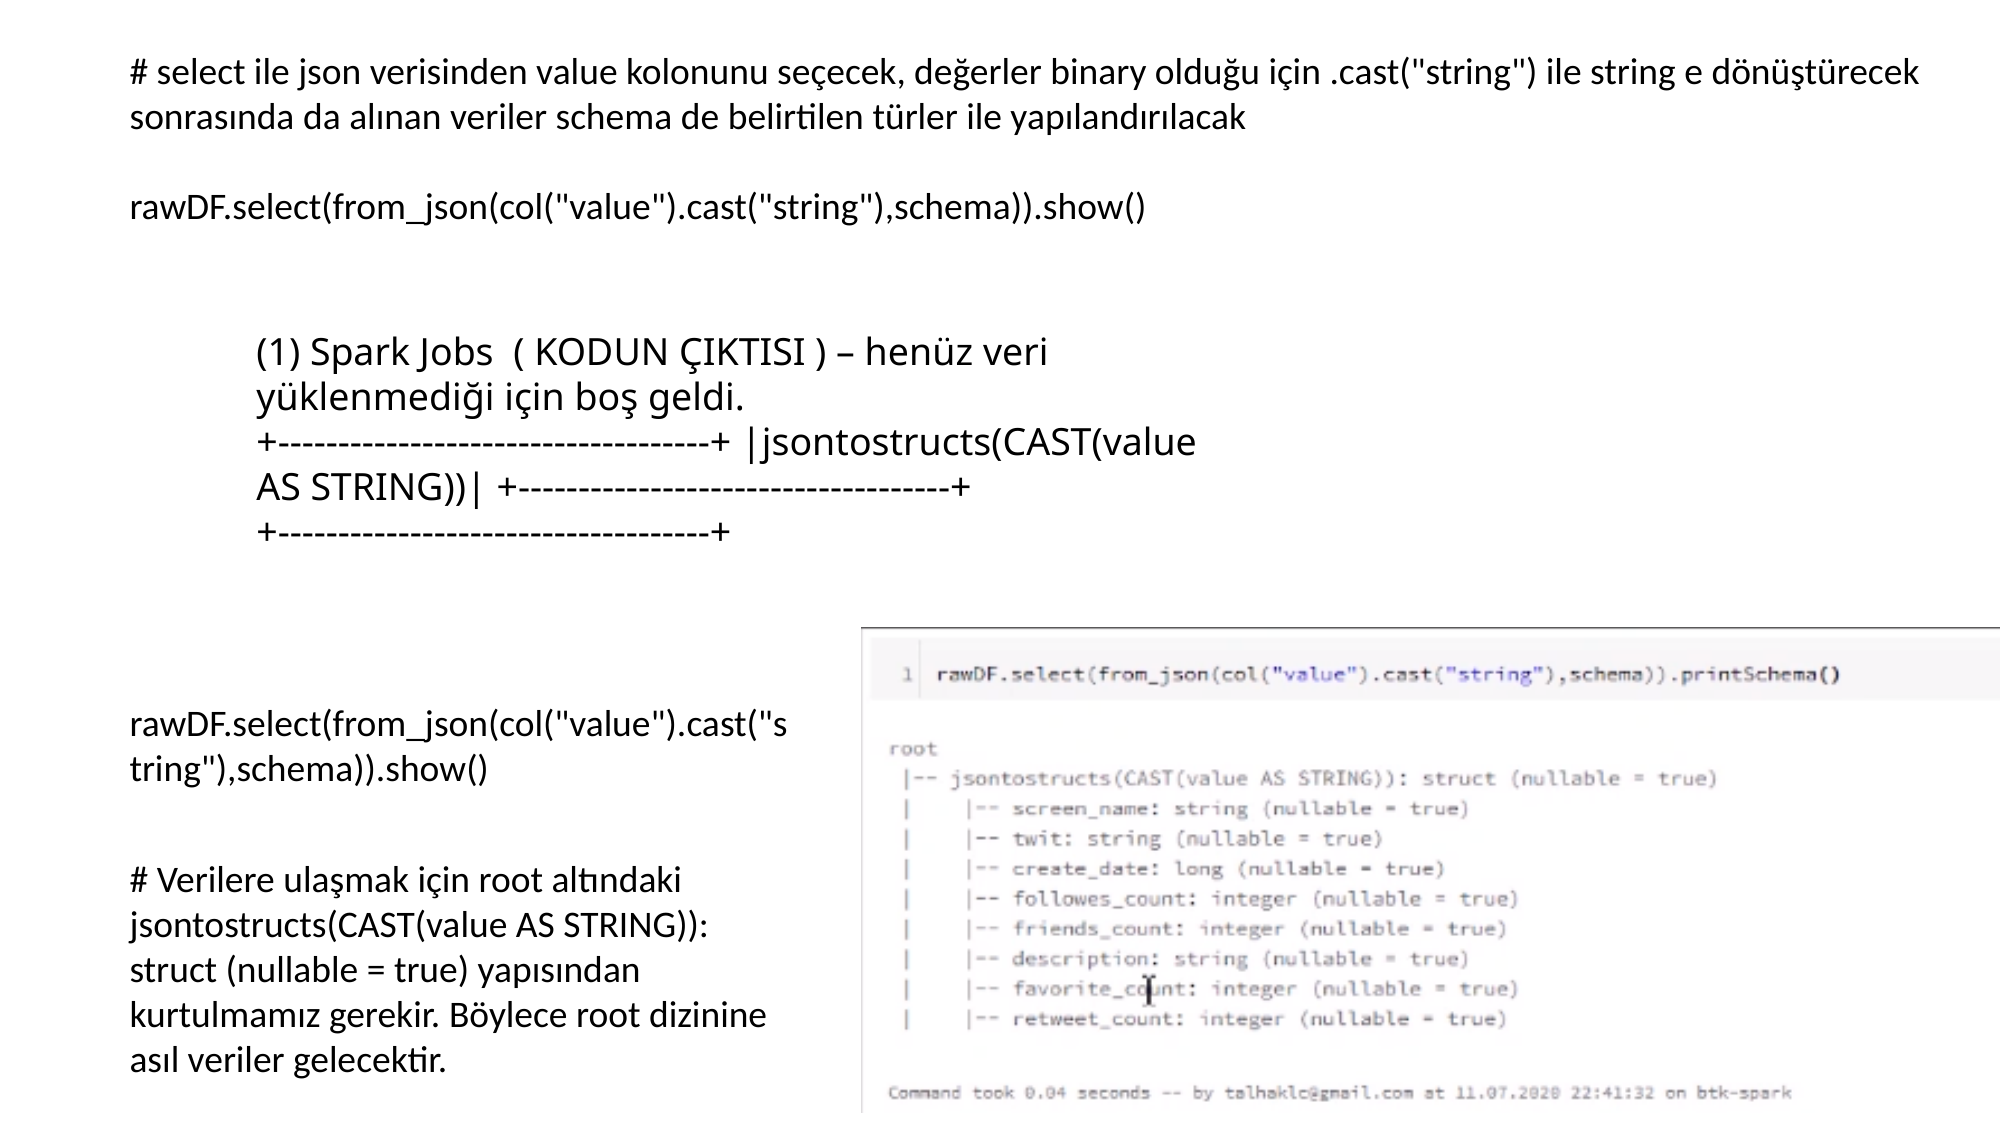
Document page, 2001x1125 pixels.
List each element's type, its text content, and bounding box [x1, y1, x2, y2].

text_box # select ile json verisinden value kolonunu seçecek, değerler binary olduğu için .cast("string") ile string e dönüştürecek sonrasında da alınan veriler schema de belirtilen türler ile yapılandırılacak rawDF.select(from_json(col("value").cast("string"),schema)).show() [114, 39, 1962, 235]
text_box (1) Spark Jobs ( KODUN ÇIKTISI ) – henüz veri yüklenmediği için boş geldi. +------------------------------------+ |jsontostructs(CAST(value AS STRING))| +------------------------------------+ +------------------------------------+ [241, 320, 1242, 560]
text_box # Verilere ulaşmak için root altındaki jsontostructs(CAST(value AS STRING)): struct (nullable = true) yapısından kurtulmamız gerekir. Böylece root dizinine asıl veriler gelecektir. [114, 847, 815, 1088]
picture [861, 627, 2000, 1113]
text_box rawDF.select(from_json(col("value").cast("string"),schema)).show() [114, 691, 815, 797]
